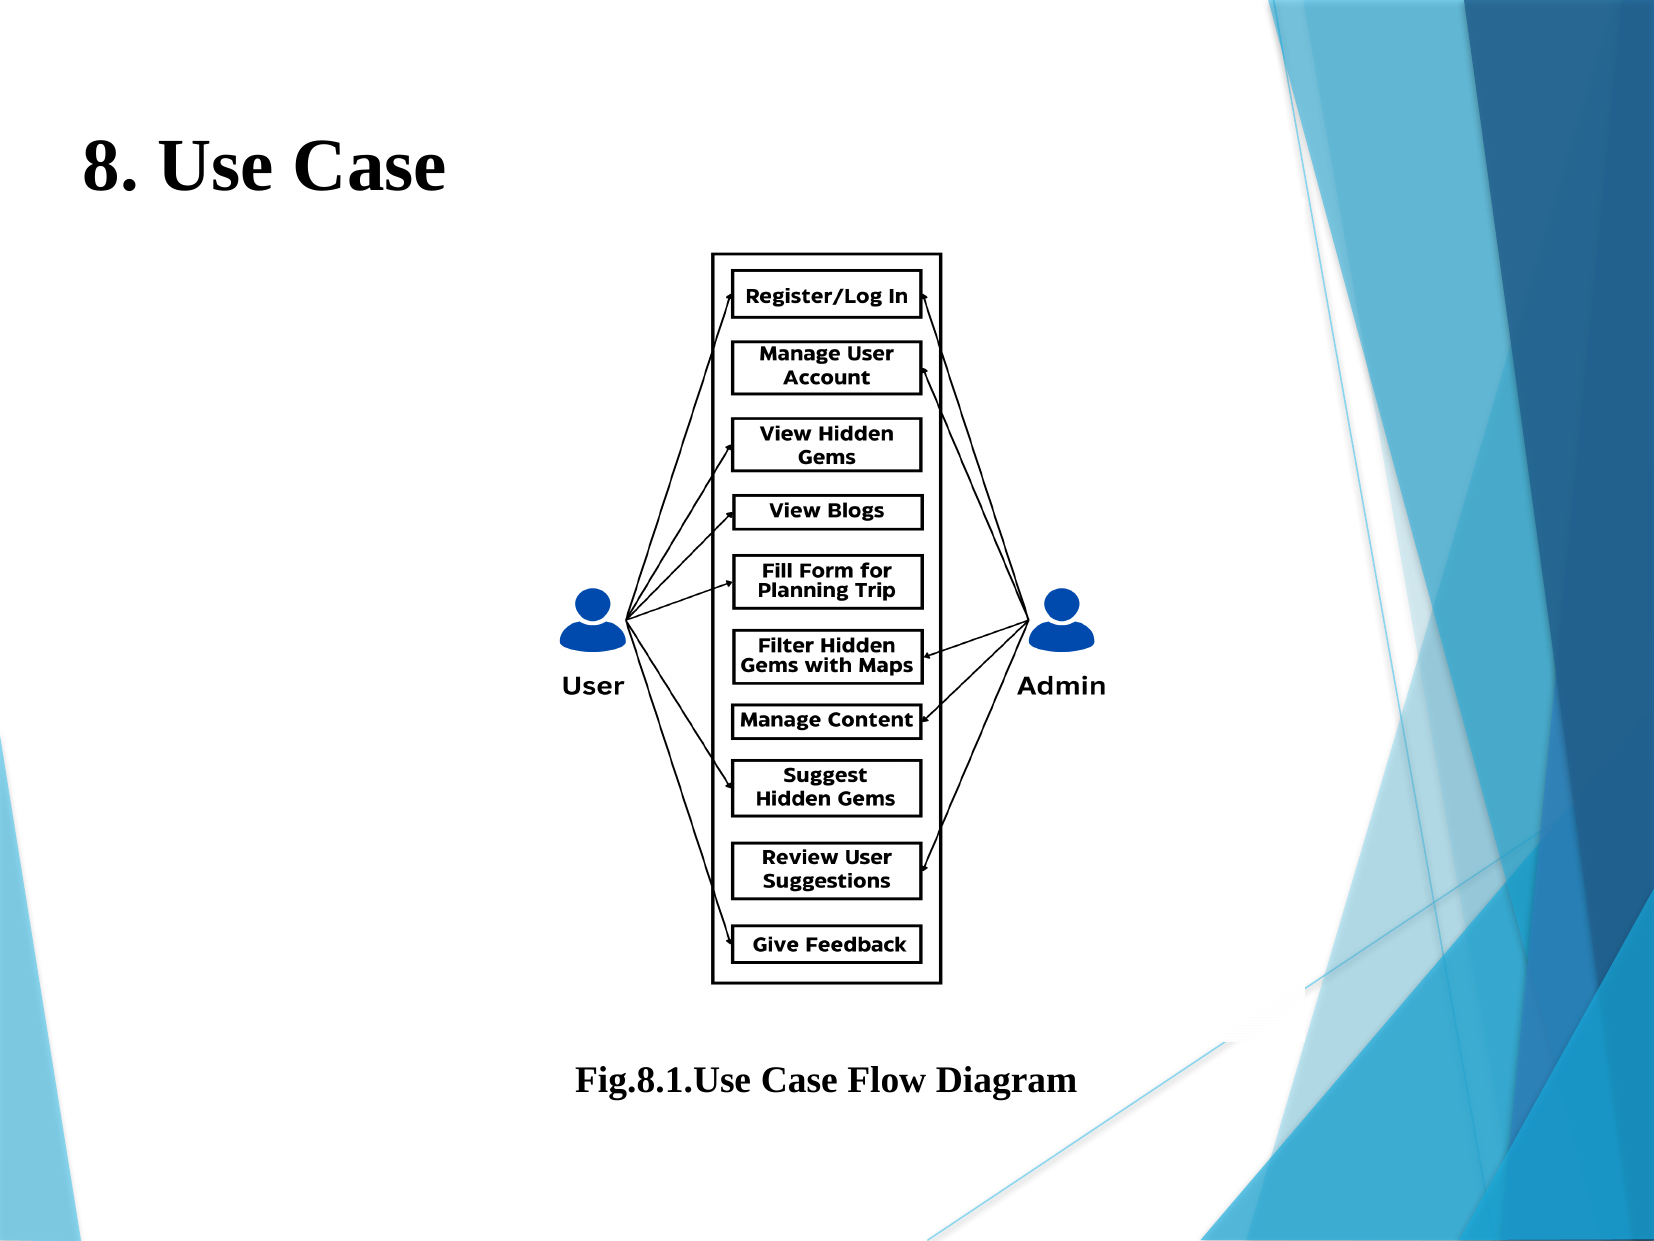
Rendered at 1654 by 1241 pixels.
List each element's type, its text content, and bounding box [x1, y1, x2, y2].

text_box Fig.8.1.Use Case Flow Diagram [560, 1051, 1093, 1108]
picture [348, 198, 1305, 1042]
text_box 8. Use Case [82, 59, 1571, 256]
text_box [82, 256, 1571, 1109]
